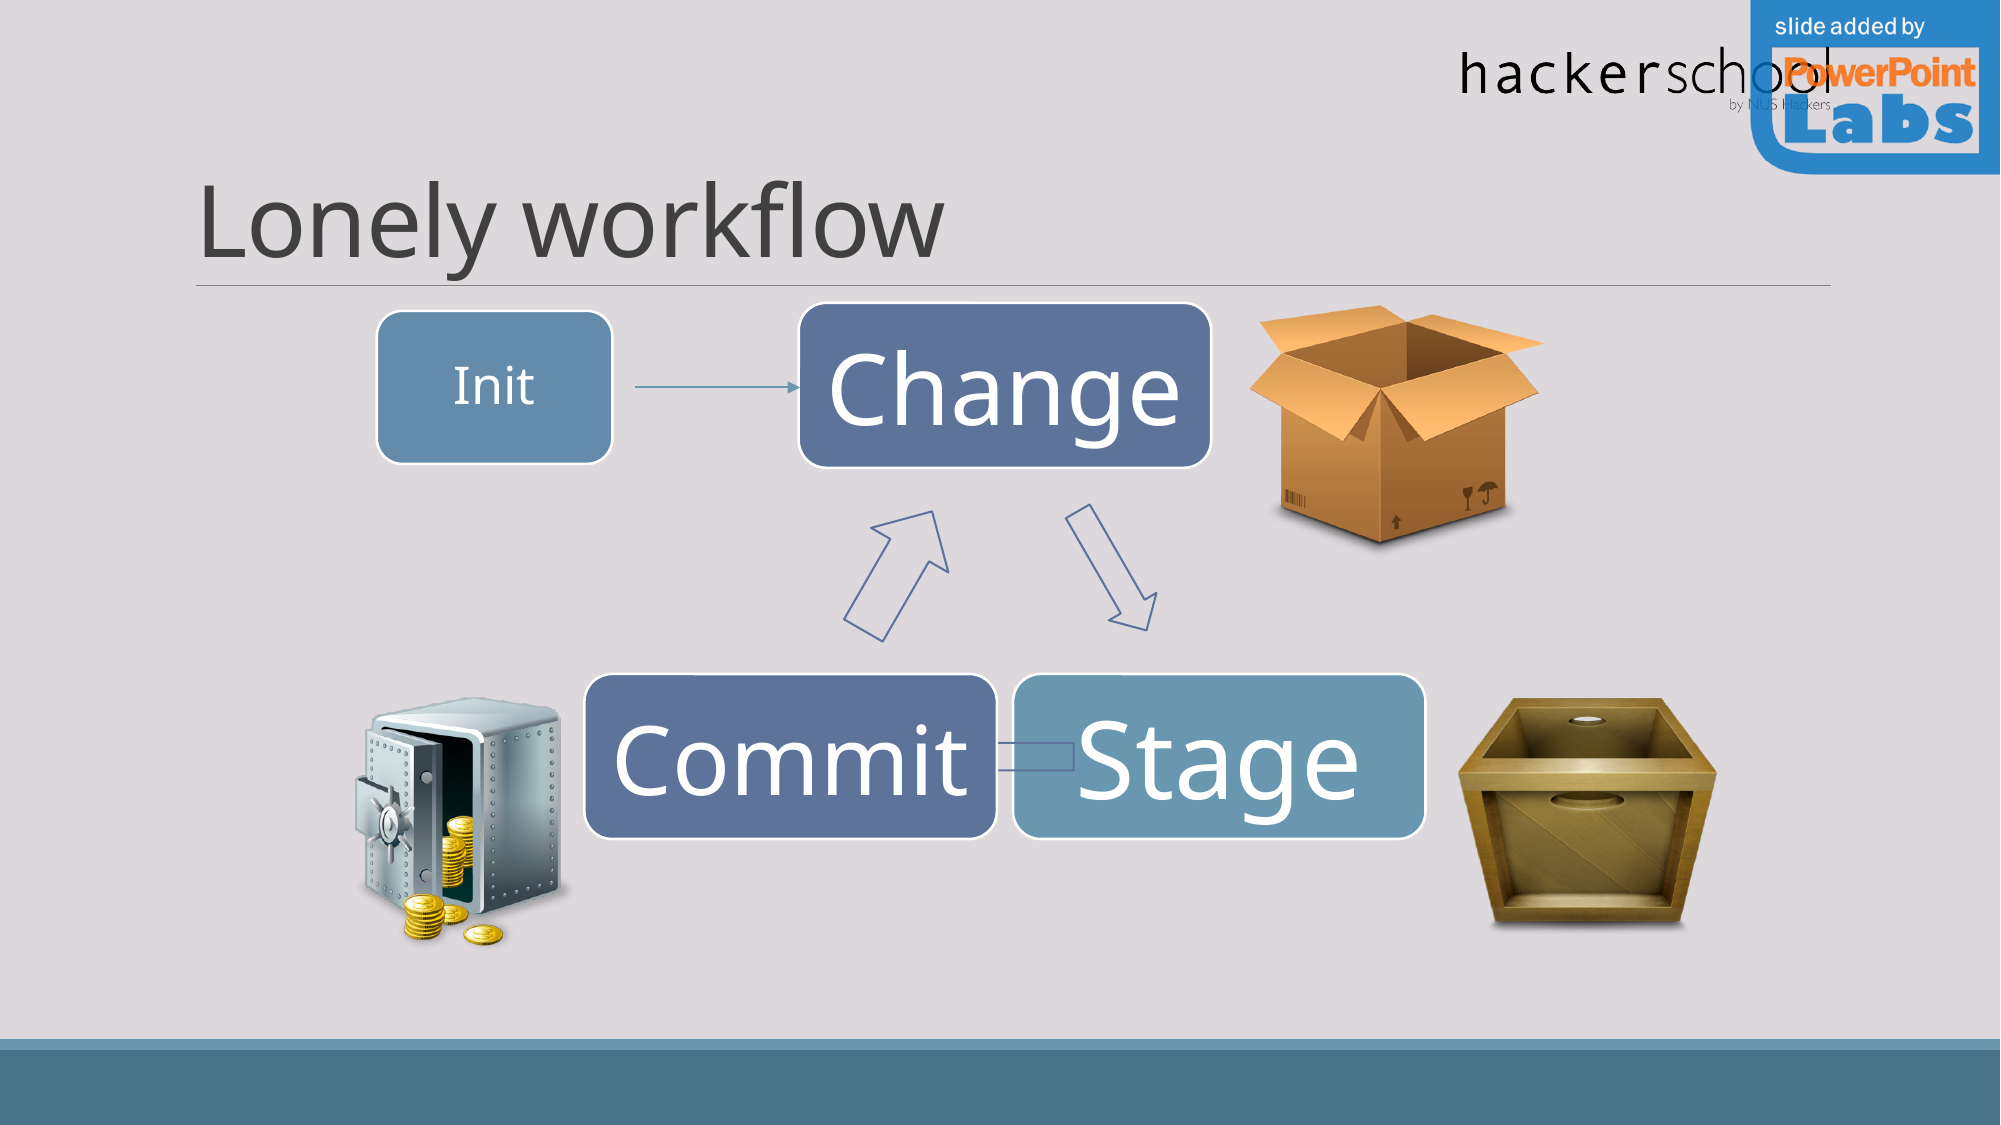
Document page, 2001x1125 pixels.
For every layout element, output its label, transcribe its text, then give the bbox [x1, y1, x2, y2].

picture [315, 663, 612, 960]
picture [1248, 284, 1546, 581]
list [179, 302, 1831, 964]
picture [1462, 0, 2000, 176]
picture [1438, 642, 1735, 939]
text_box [376, 310, 613, 465]
title Lonely workflow [180, 47, 1830, 285]
